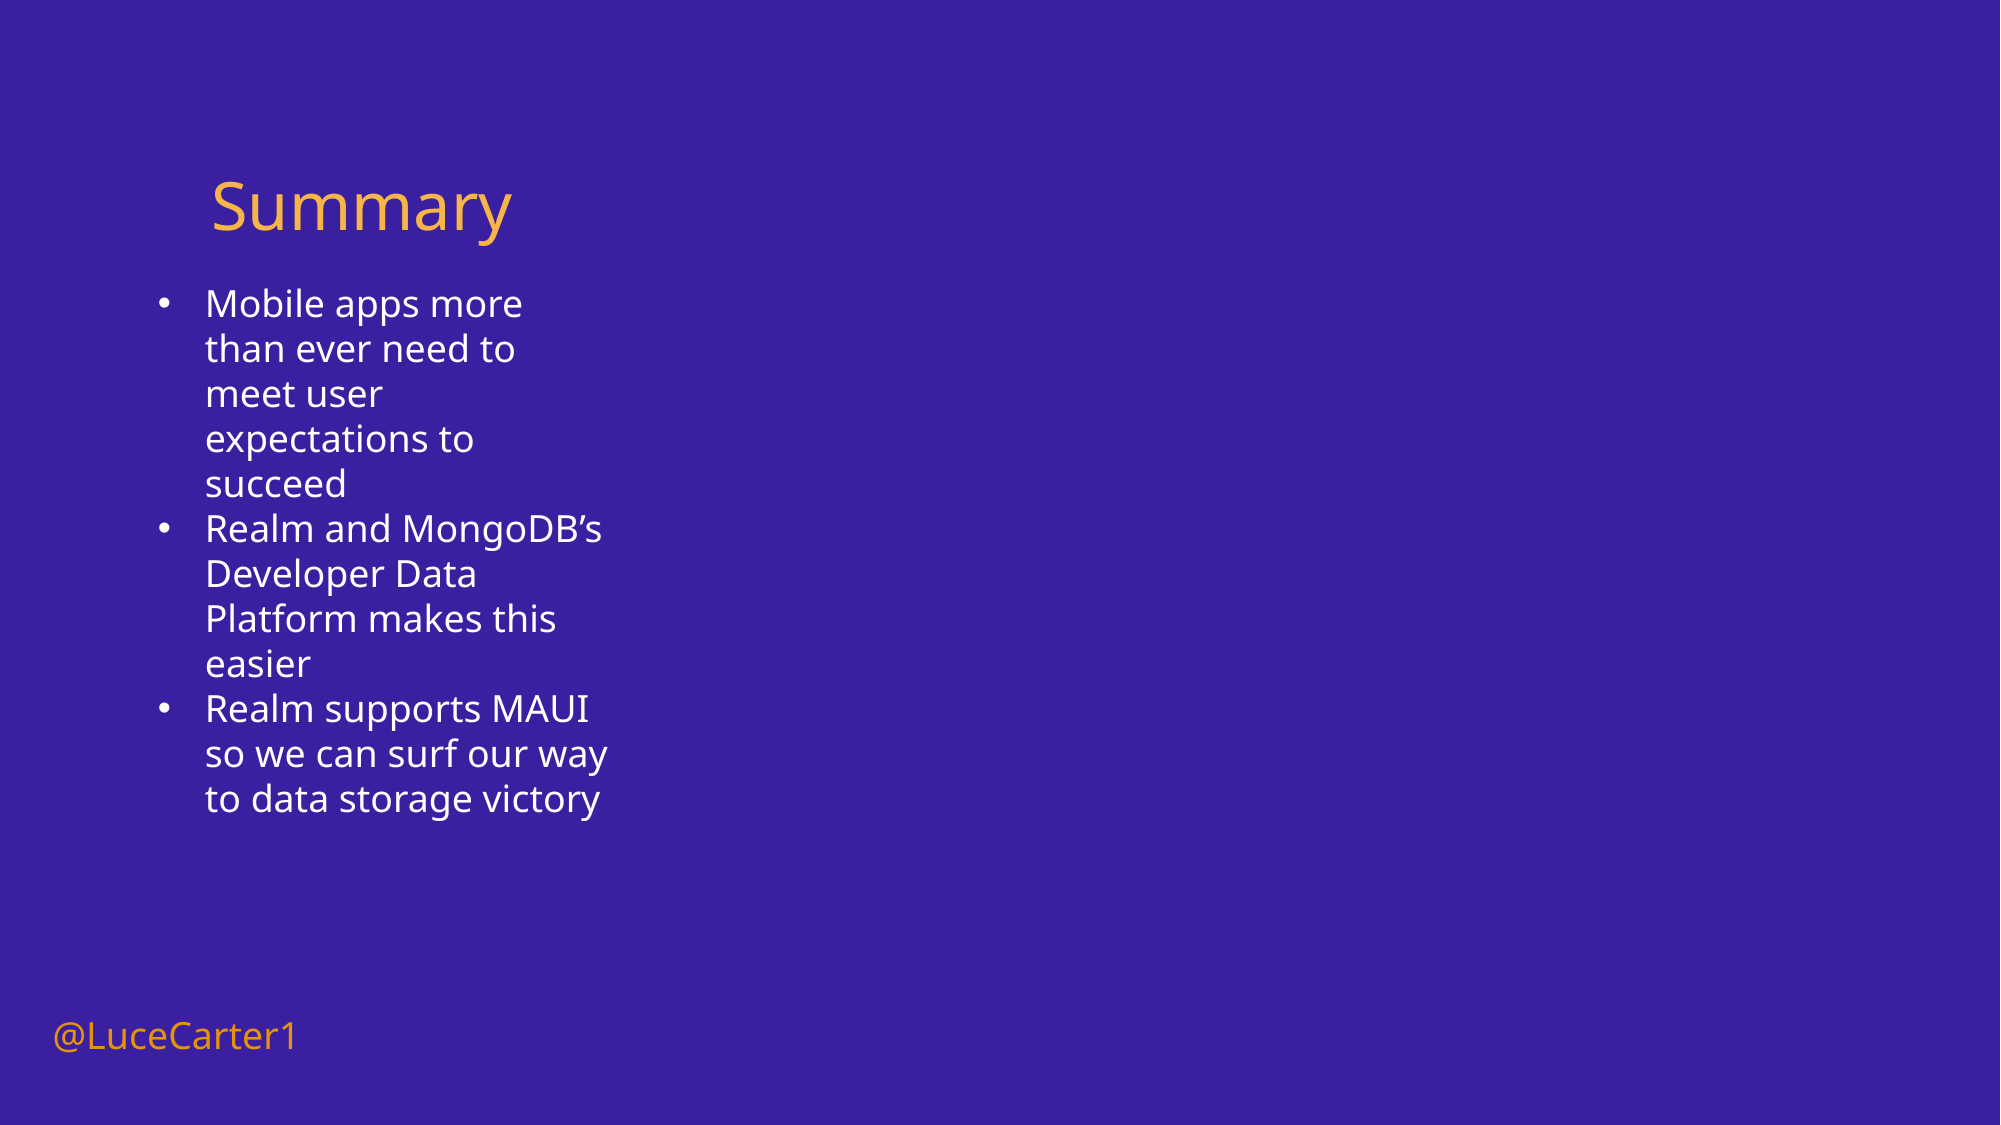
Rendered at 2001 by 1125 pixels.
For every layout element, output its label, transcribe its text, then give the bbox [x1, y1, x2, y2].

text_box Summary [196, 156, 529, 252]
text_box @LuceCarter1 [37, 1004, 1038, 1065]
text_box Mobile apps more than ever need to meet user expectations to succeed Realm and MongoDB’s Developer Data Platform makes this easier Realm supports MAUI so we can surf our way to data storage victory [143, 272, 629, 828]
